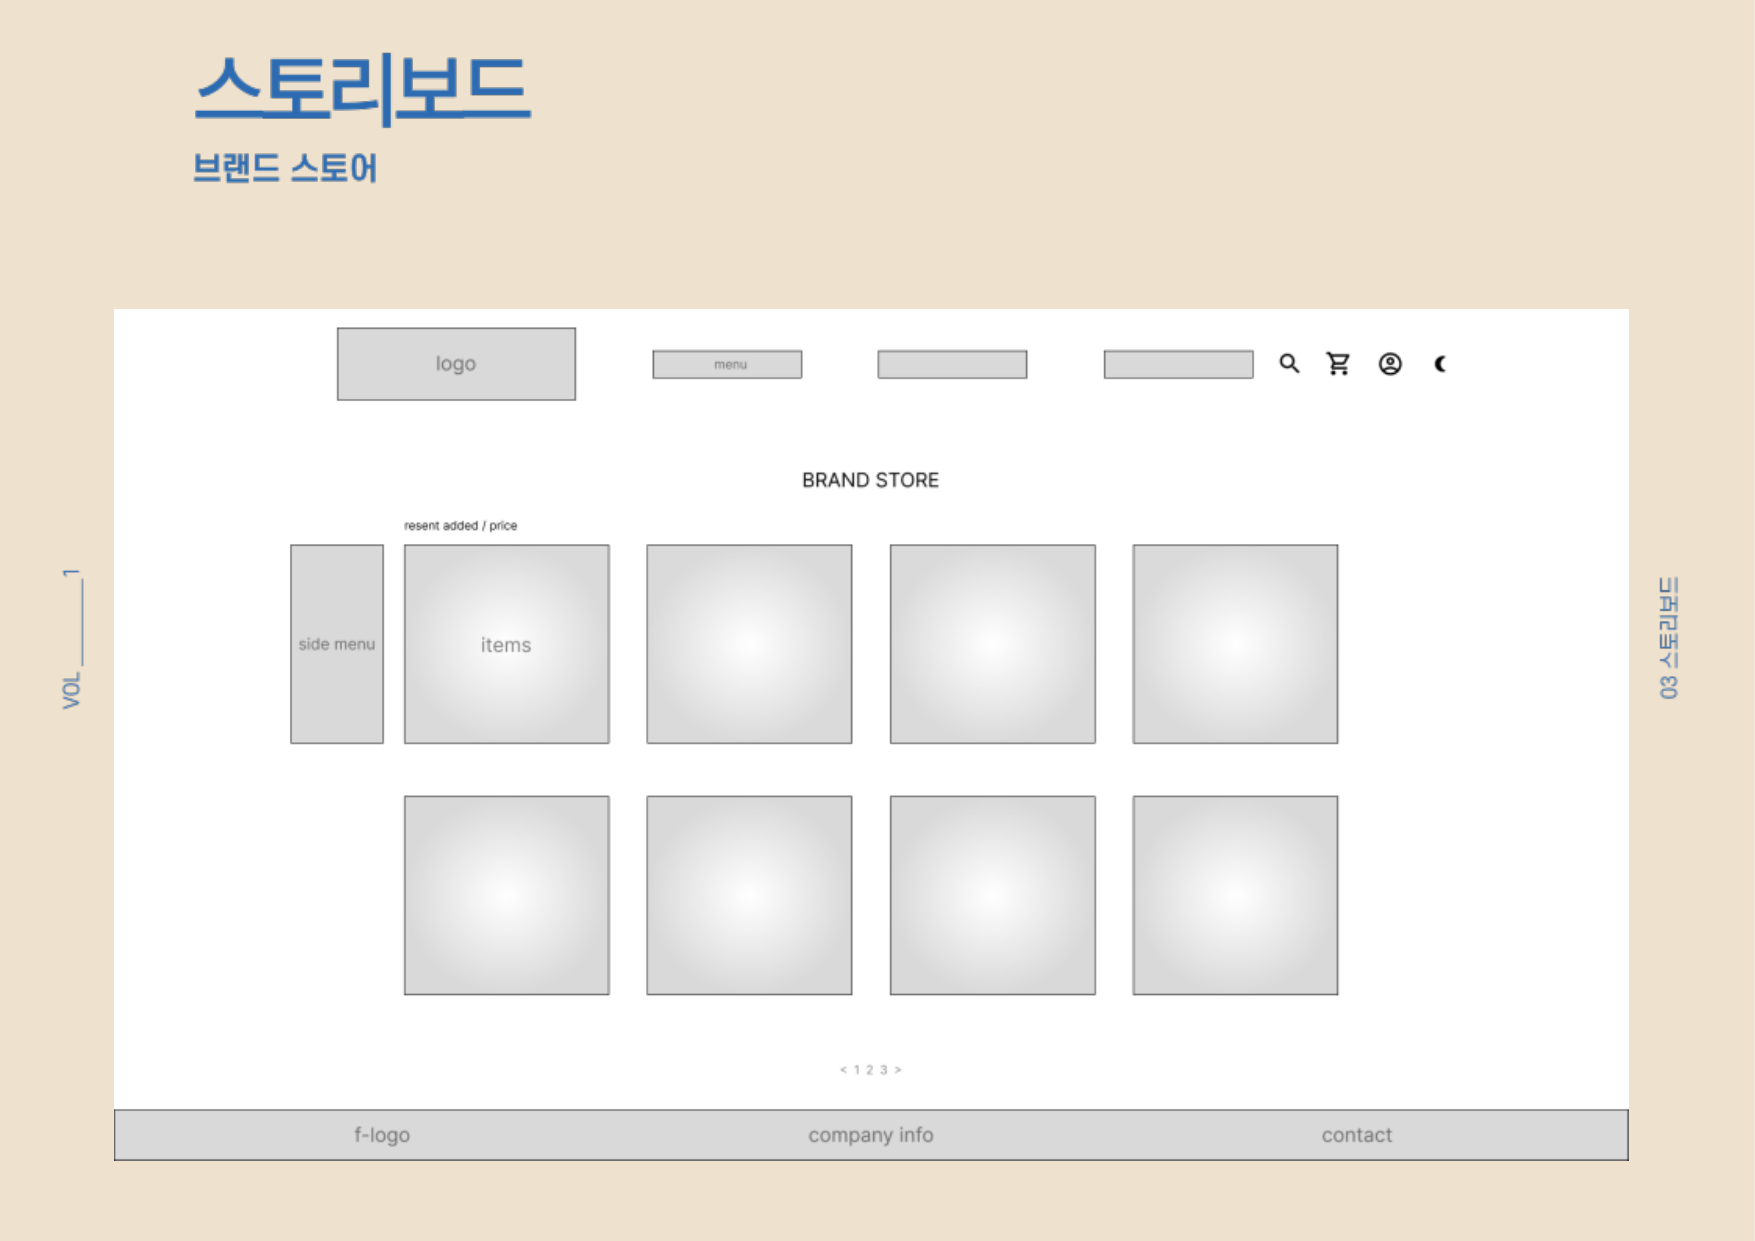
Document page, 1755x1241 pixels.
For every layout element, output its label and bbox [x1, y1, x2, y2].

picture [1566, 566, 1755, 771]
text_box [114, 309, 1629, 1162]
text_box [192, 31, 662, 191]
picture [0, 556, 181, 771]
picture [177, 19, 566, 205]
